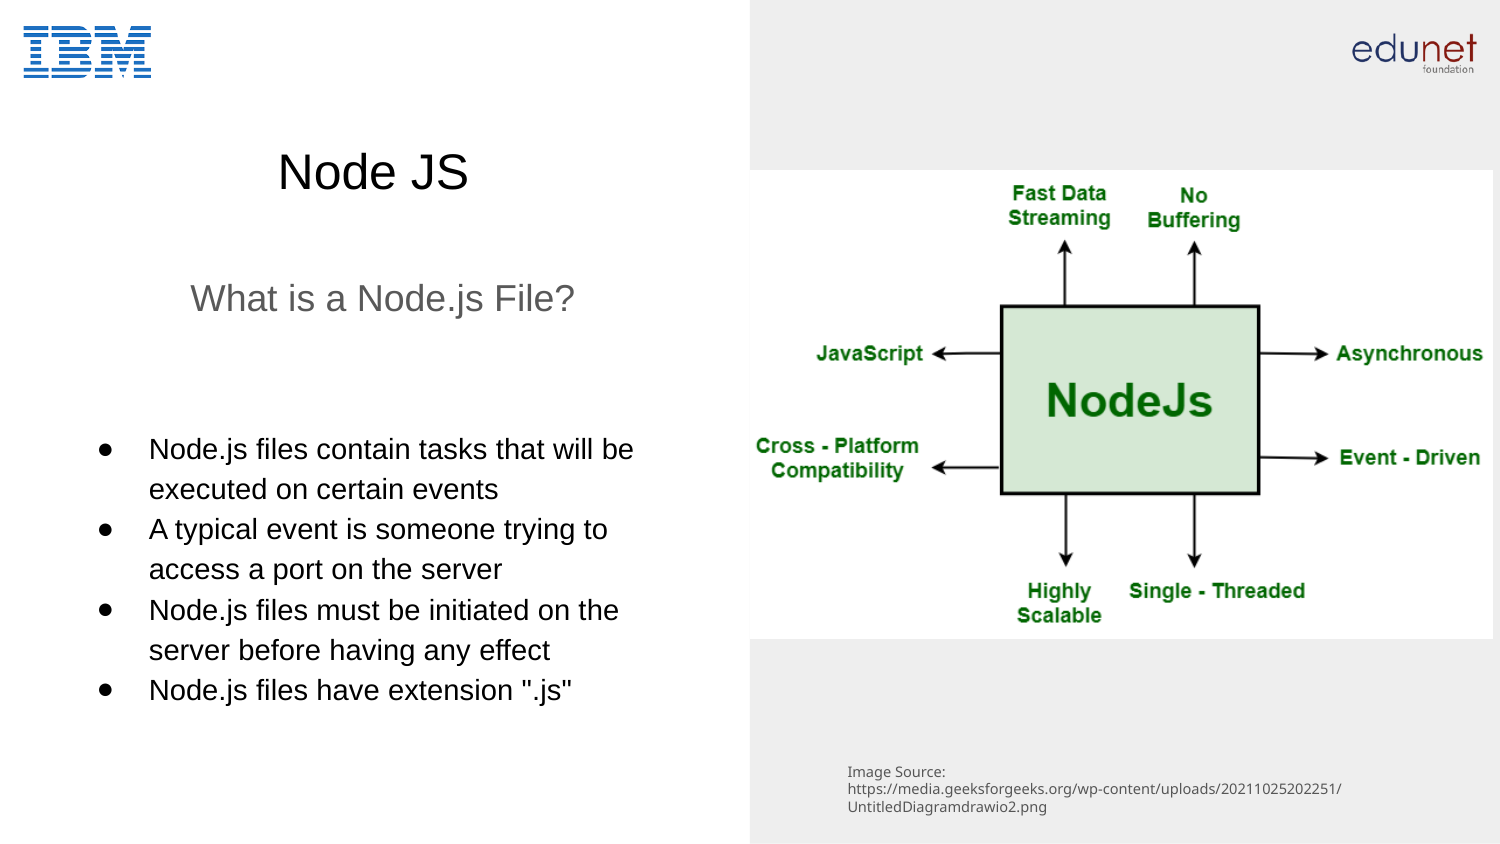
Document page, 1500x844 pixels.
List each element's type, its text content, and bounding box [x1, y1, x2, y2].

picture [0, 0, 559, 78]
title Node JS [41, 117, 706, 223]
picture [1350, 26, 1480, 78]
subtitle What is a Node.js File? [41, 244, 706, 350]
list Node.js files contain tasks that will be executed on certain events A typical event is someone trying to access a port on the server Node.js files must be initiated on the server before having any effect Node.js files have extension ".js" [58, 421, 689, 710]
picture [749, 169, 1494, 639]
list Image Source: https://media.geeksforgeeks.org/wp-content/uploads/20211025202251/UntitledDiagramdrawio2.png [832, 747, 1464, 806]
